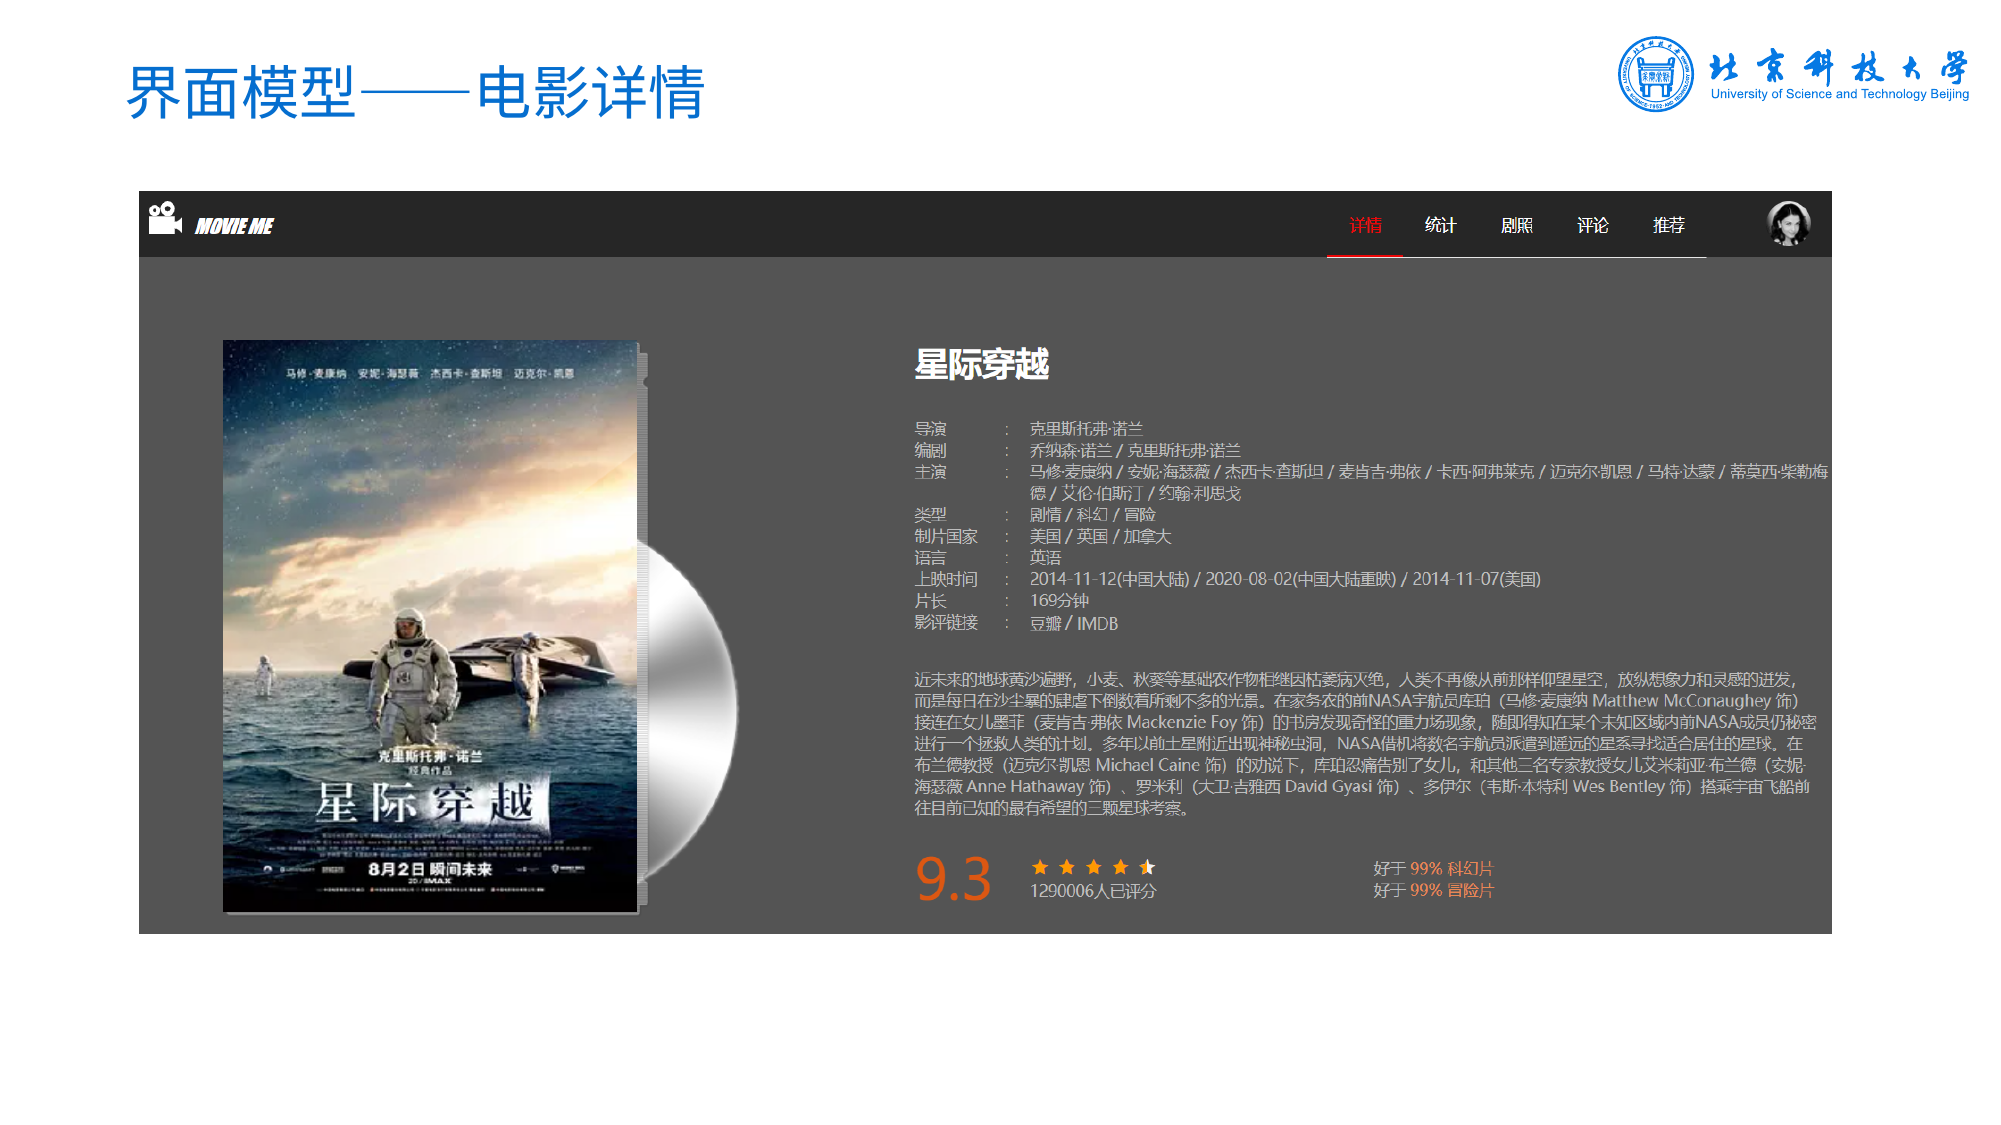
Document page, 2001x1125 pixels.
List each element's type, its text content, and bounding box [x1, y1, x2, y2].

picture [139, 191, 1832, 934]
text_box 界面模型——电影详情 [109, 48, 950, 134]
